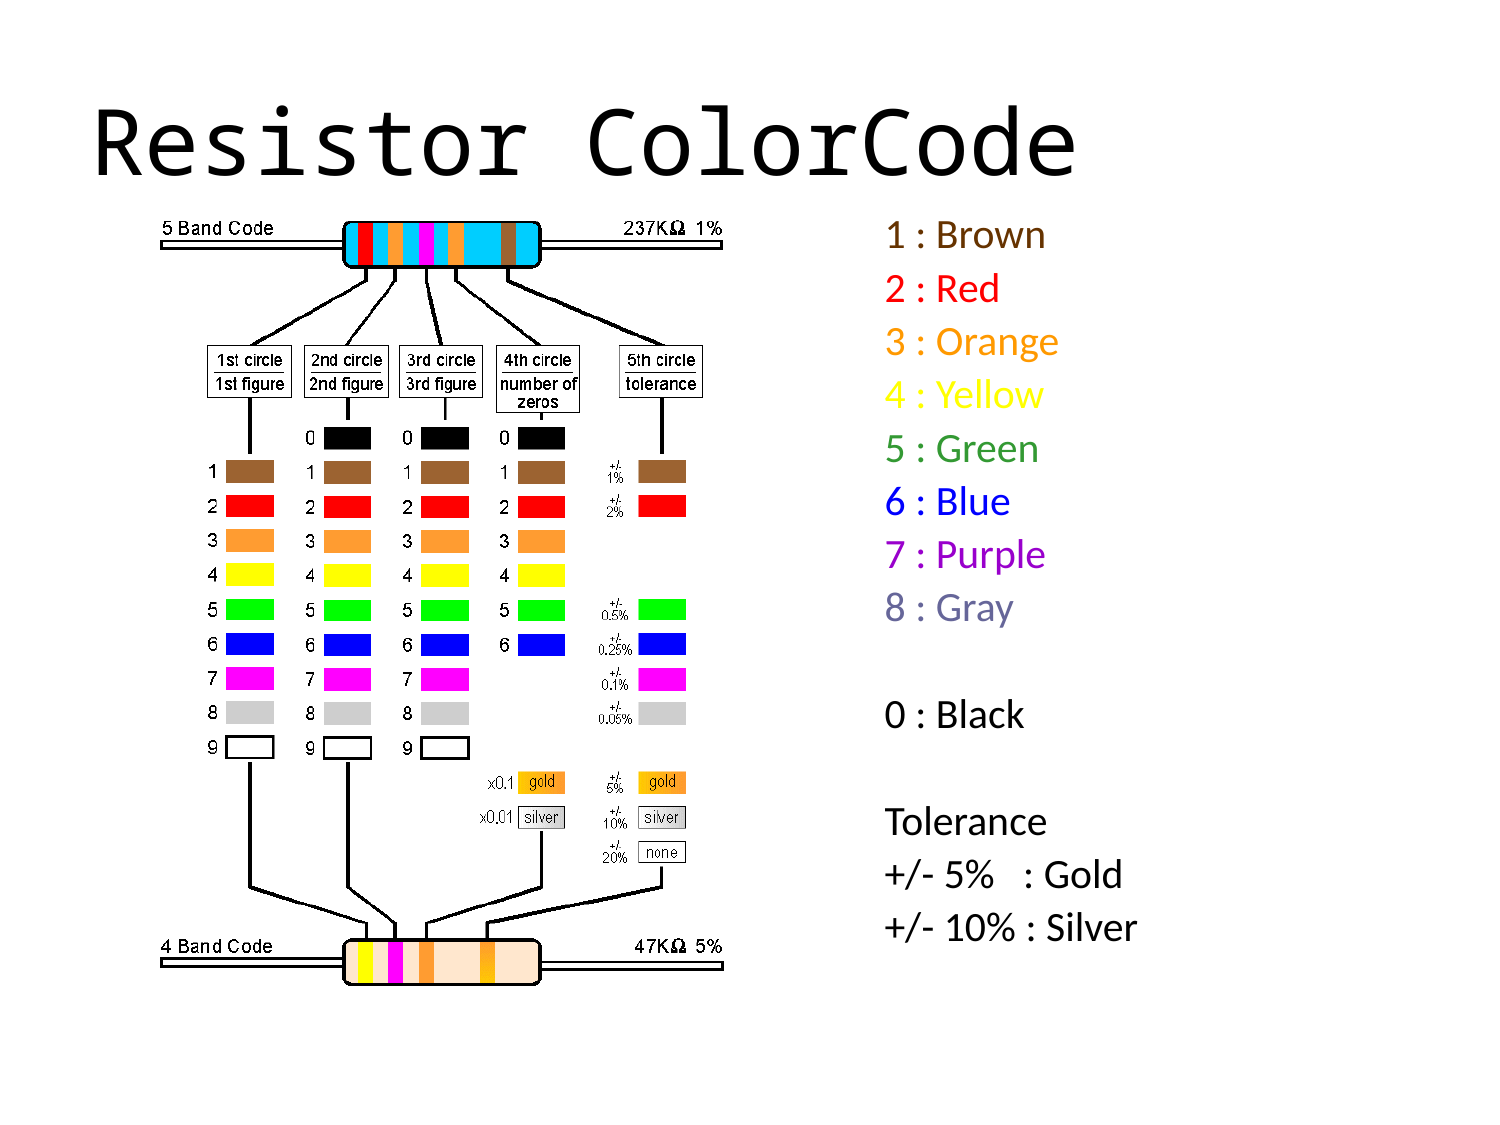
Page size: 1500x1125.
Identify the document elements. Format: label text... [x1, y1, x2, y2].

title Resistor ColorCode [75, 45, 1425, 233]
picture [147, 201, 756, 990]
list 1 : Brown 2 : Red 3 : Orange 4 : Yellow 5 : Green 6 : Blue 7 : Purple 8 : Gray 9 : White 0 : Black Tolerance +/- 5% : Gold +/- 10% : Silver [869, 205, 1500, 1068]
